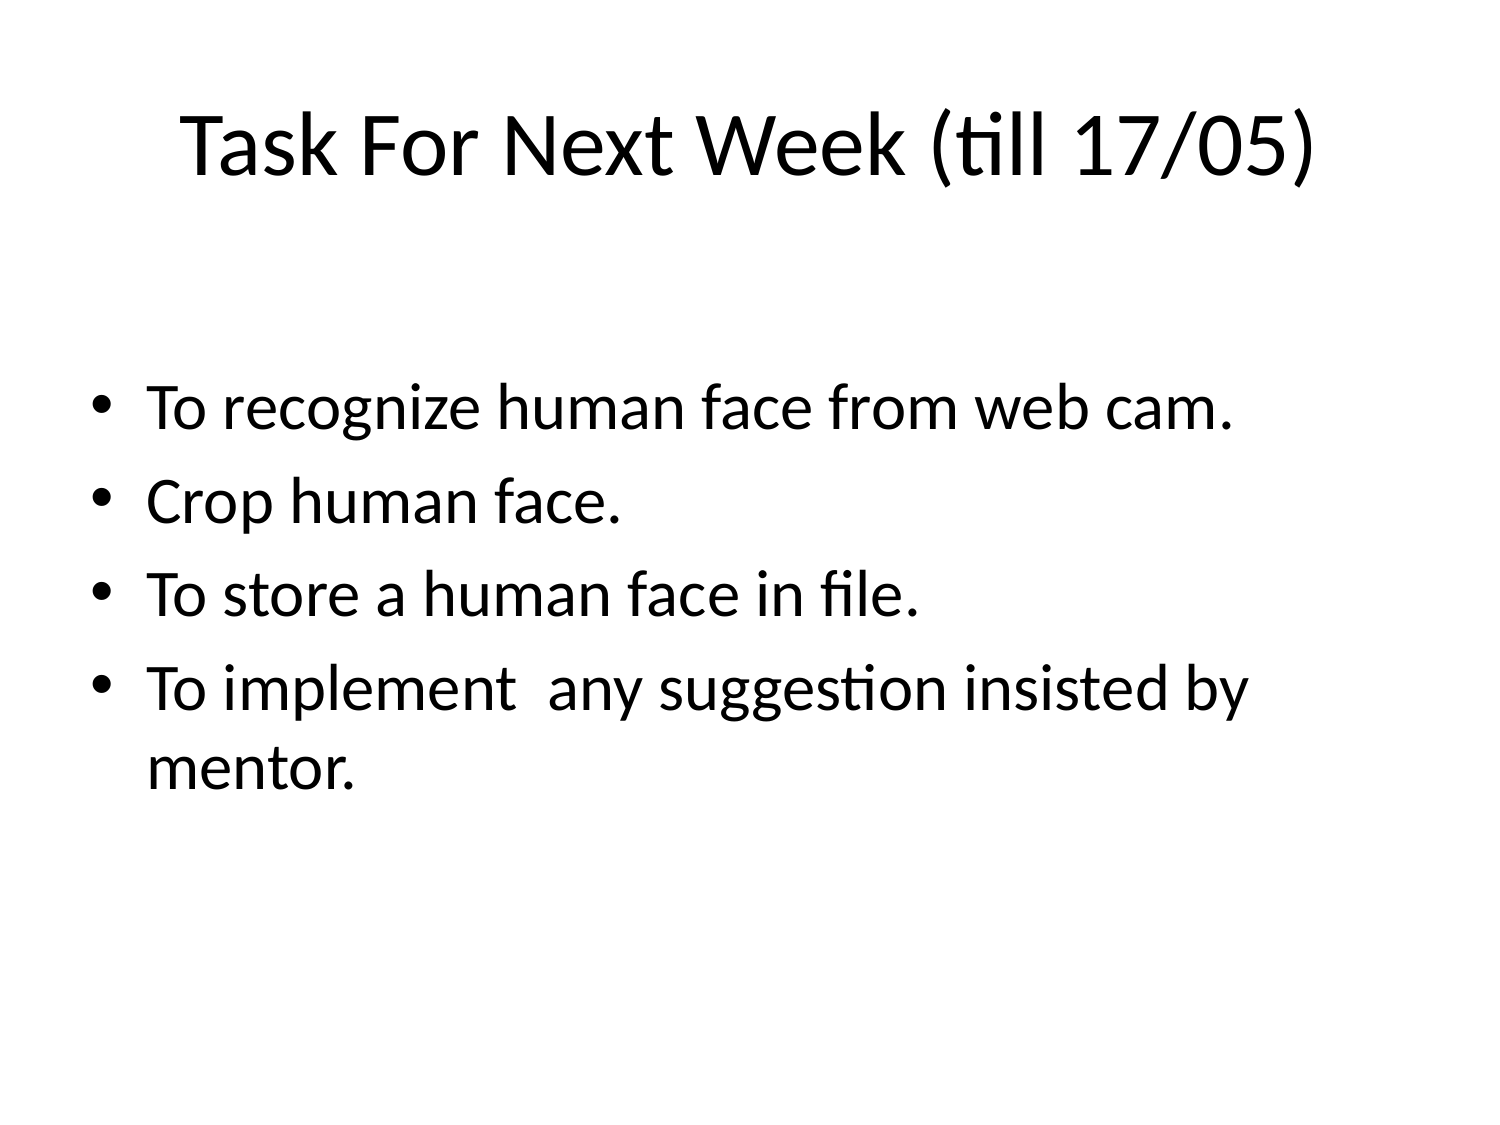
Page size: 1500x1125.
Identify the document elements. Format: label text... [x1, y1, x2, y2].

list To recognize human face from web cam. Crop human face. To store a human face in file. To implement any suggestion insisted by mentor. [75, 262, 1425, 1005]
title Task For Next Week (till 17/05) [75, 45, 1425, 233]
